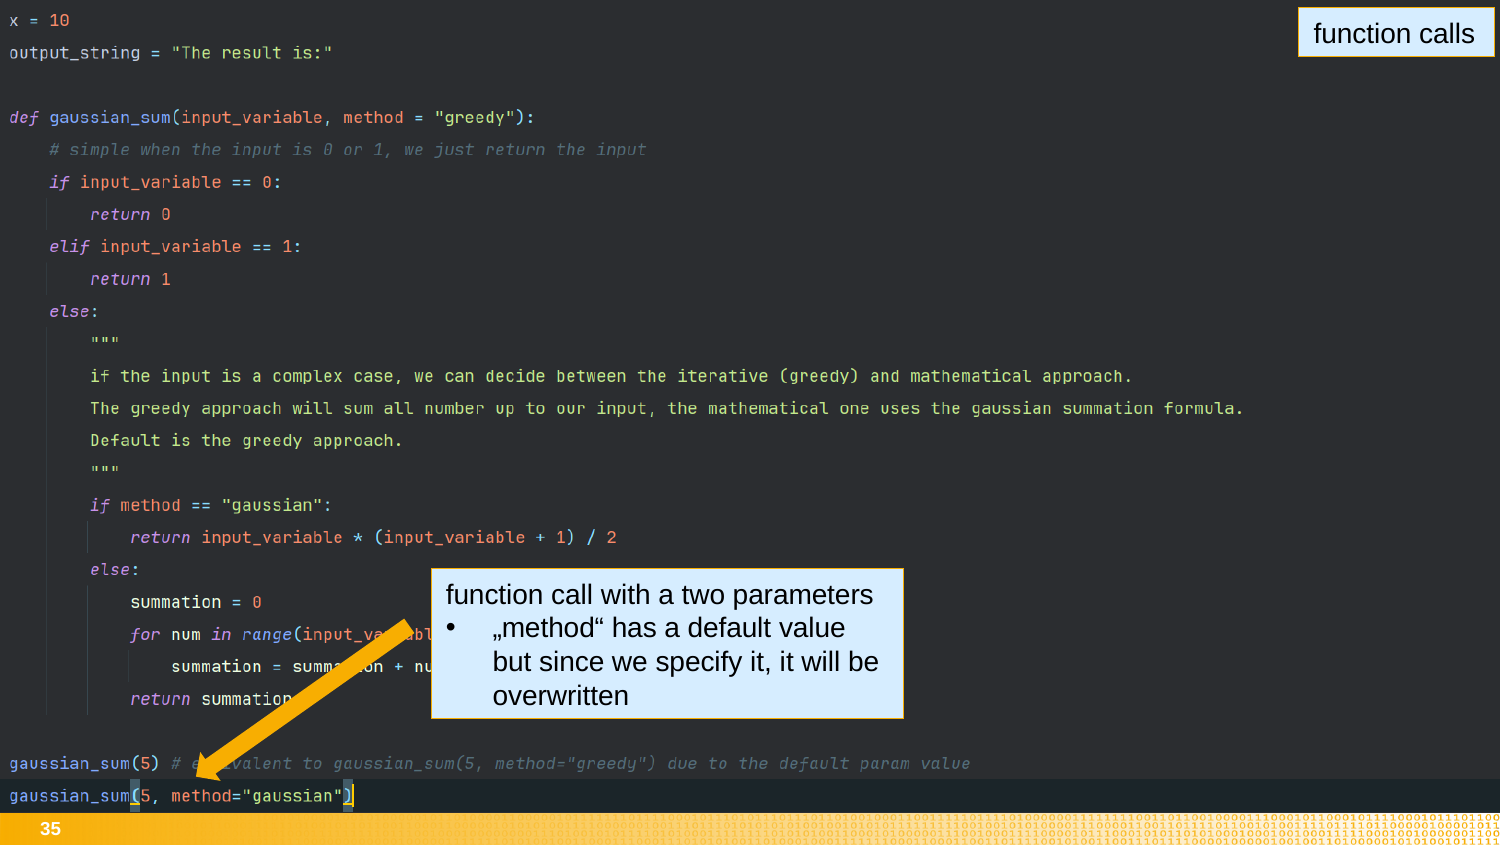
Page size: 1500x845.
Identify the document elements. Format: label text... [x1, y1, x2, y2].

footer [103, 816, 1273, 841]
picture [0, 0, 1500, 845]
slide_number 35 [5, 816, 62, 841]
